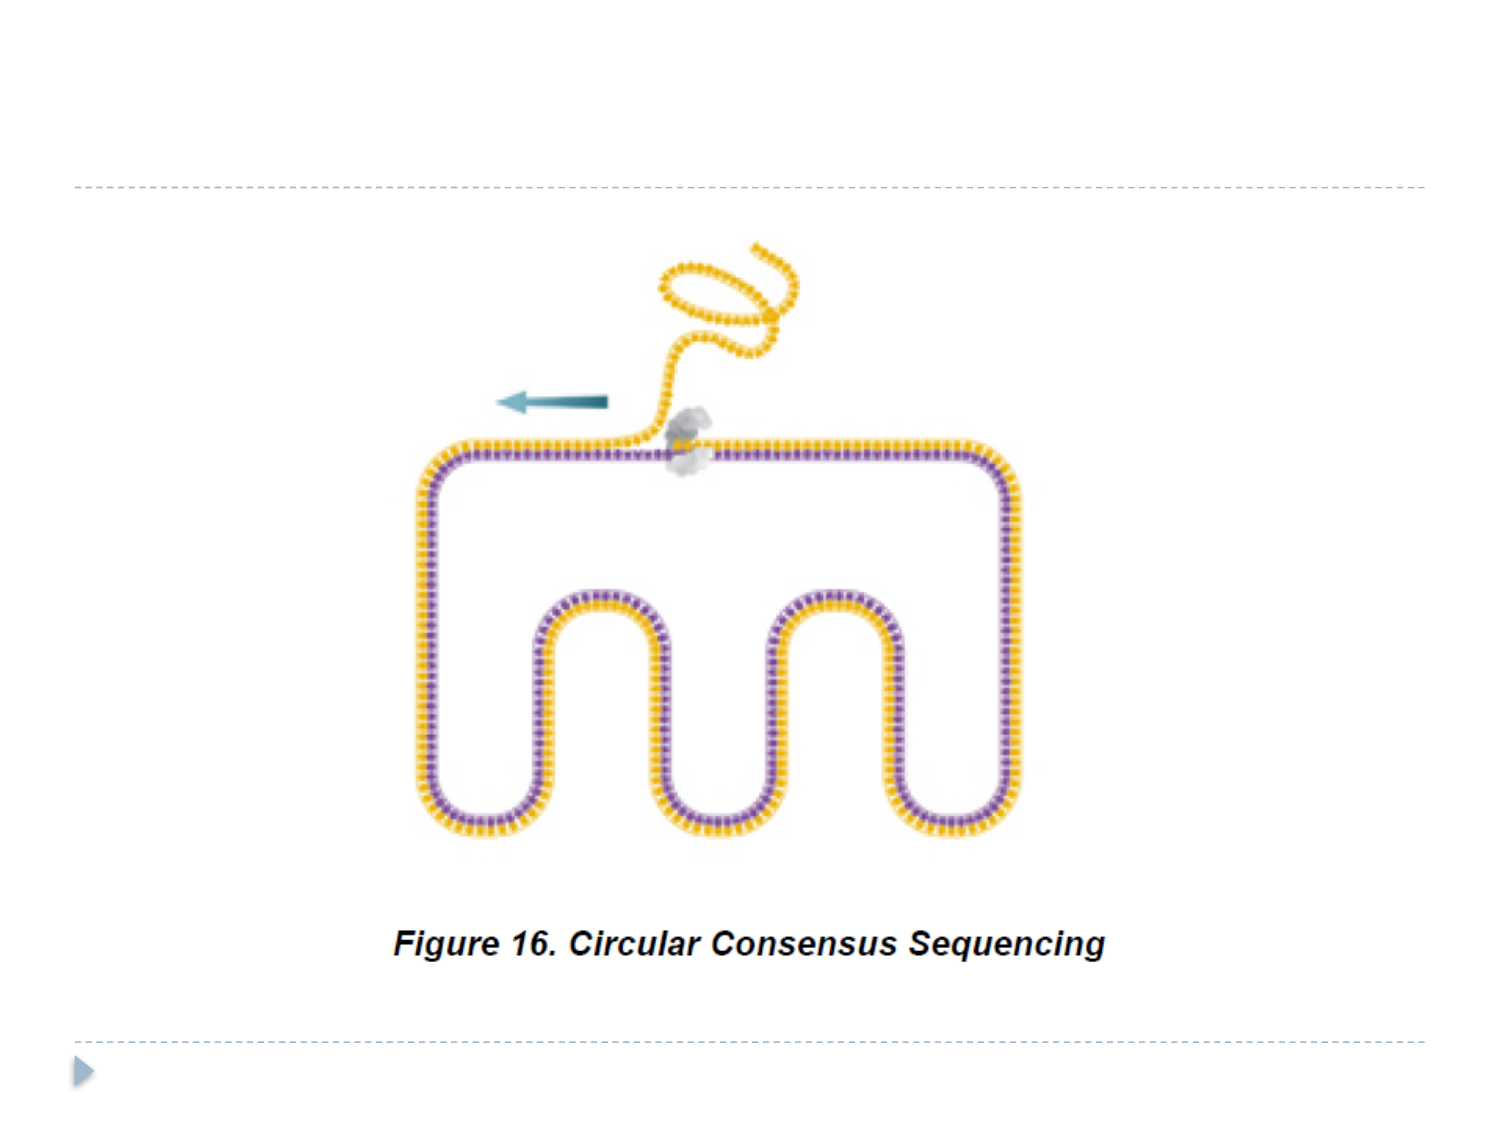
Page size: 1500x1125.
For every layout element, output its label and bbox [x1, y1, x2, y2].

list [385, 237, 1115, 973]
